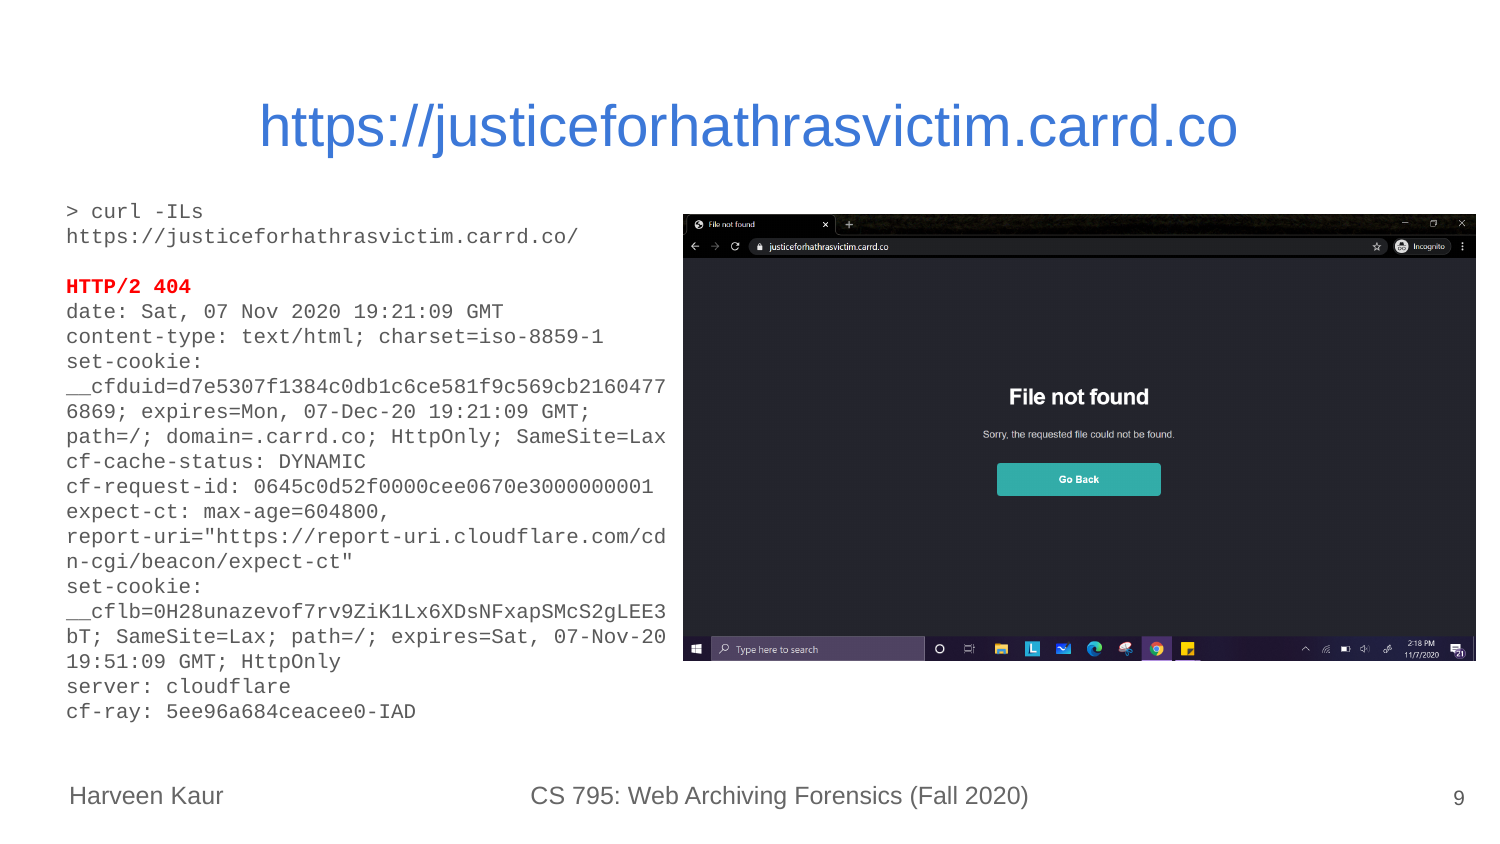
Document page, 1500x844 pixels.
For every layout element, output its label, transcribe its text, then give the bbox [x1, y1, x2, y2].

text_box Harveen Kaur CS 795: Web Archiving Forensics (Fall 2020) [54, 764, 1449, 844]
list > curl -ILs https://justiceforhathrasvictim.carrd.co/ HTTP/2 404 date: Sat, 07 Nov 2020 19:21:09 GMT content-type: text/html; charset=iso-8859-1 set-cookie: __cfduid=d7e5307f1384c0db1c6ce581f9c569cb21604776869; expires=Mon, 07-Dec-20 19:21:09 GMT; path=/; domain=.carrd.co; HttpOnly; SameSite=Lax cf-cache-status: DYNAMIC cf-request-id: 0645c0d52f0000cee0670e3000000001 expect-ct: max-age=604800, report-uri="https://report-uri.cloudflare.com/cdn-cgi/beacon/expect-ct" set-cookie: __cflb=0H28unazevof7rv9ZiK1Lx6XDsNFxapSMcS2gLEE3bT; SameSite=Lax; path=/; expires=Sat, 07-Nov-20 19:51:09 GMT; HttpOnly server: cloudflare cf-ray: 5ee96a684ceacee0-IAD [51, 182, 684, 661]
title https://justiceforhathrasvictim.carrd.co [51, 72, 1449, 167]
slide_number ‹#› [1449, 764, 1480, 830]
picture [682, 213, 1476, 662]
